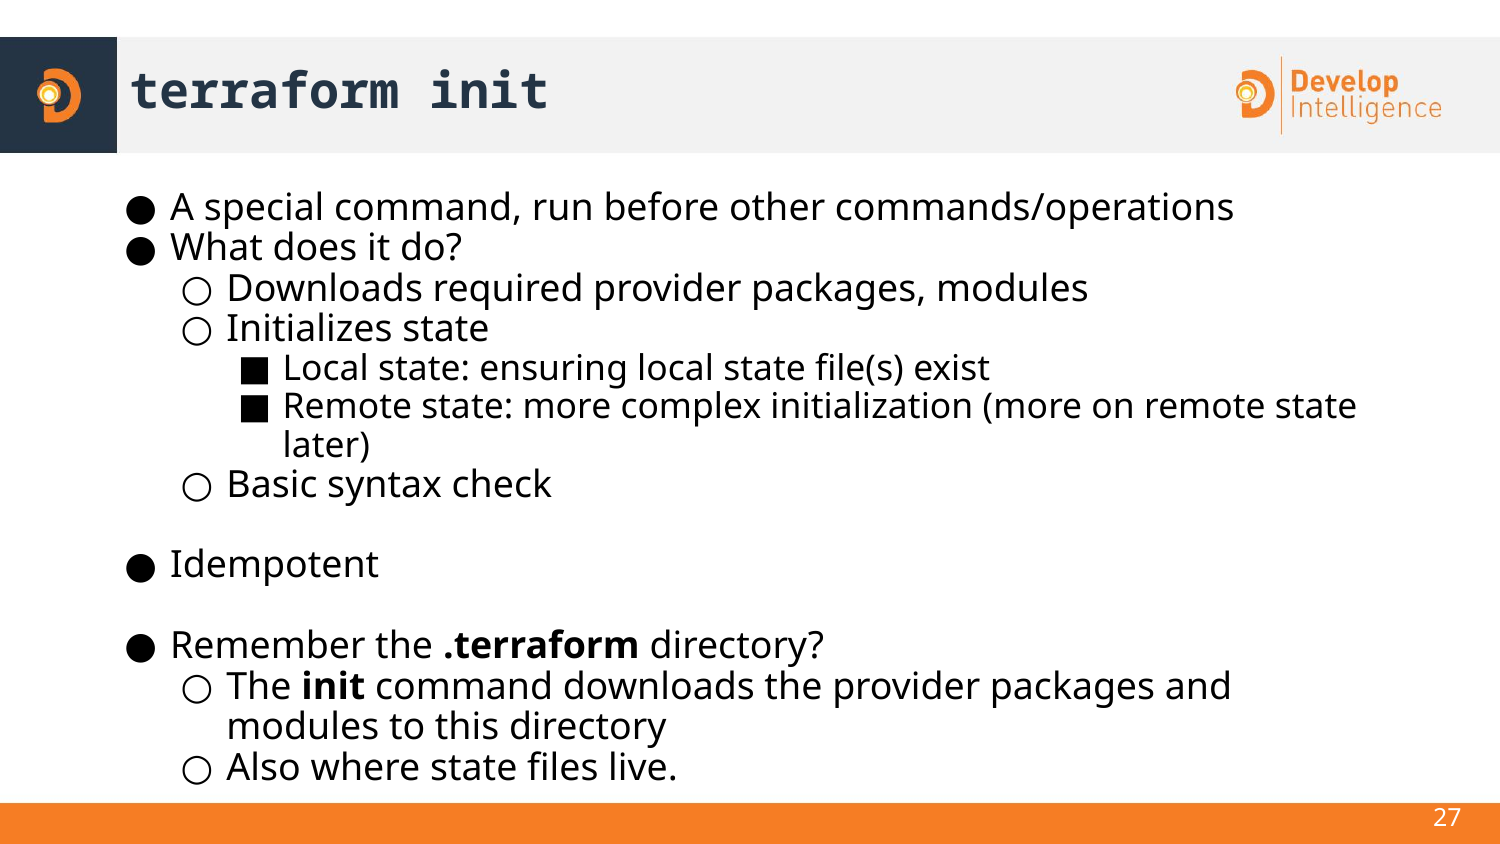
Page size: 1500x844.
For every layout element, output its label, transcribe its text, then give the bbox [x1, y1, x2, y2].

list A special command, run before other commands/operations What does it do? Downloads required provider packages, modules Initializes state Local state: ensuring local state file(s) exist Remote state: more complex initialization (more on remote state later) Basic syntax check Idempotent Remember the .terraform directory? The init command downloads the provider packages and modules to this directory Also where state files live. [102, 182, 1396, 758]
picture [0, 0, 1500, 844]
title terraform init [118, 36, 1500, 148]
slide_number <number> [1396, 800, 1499, 837]
